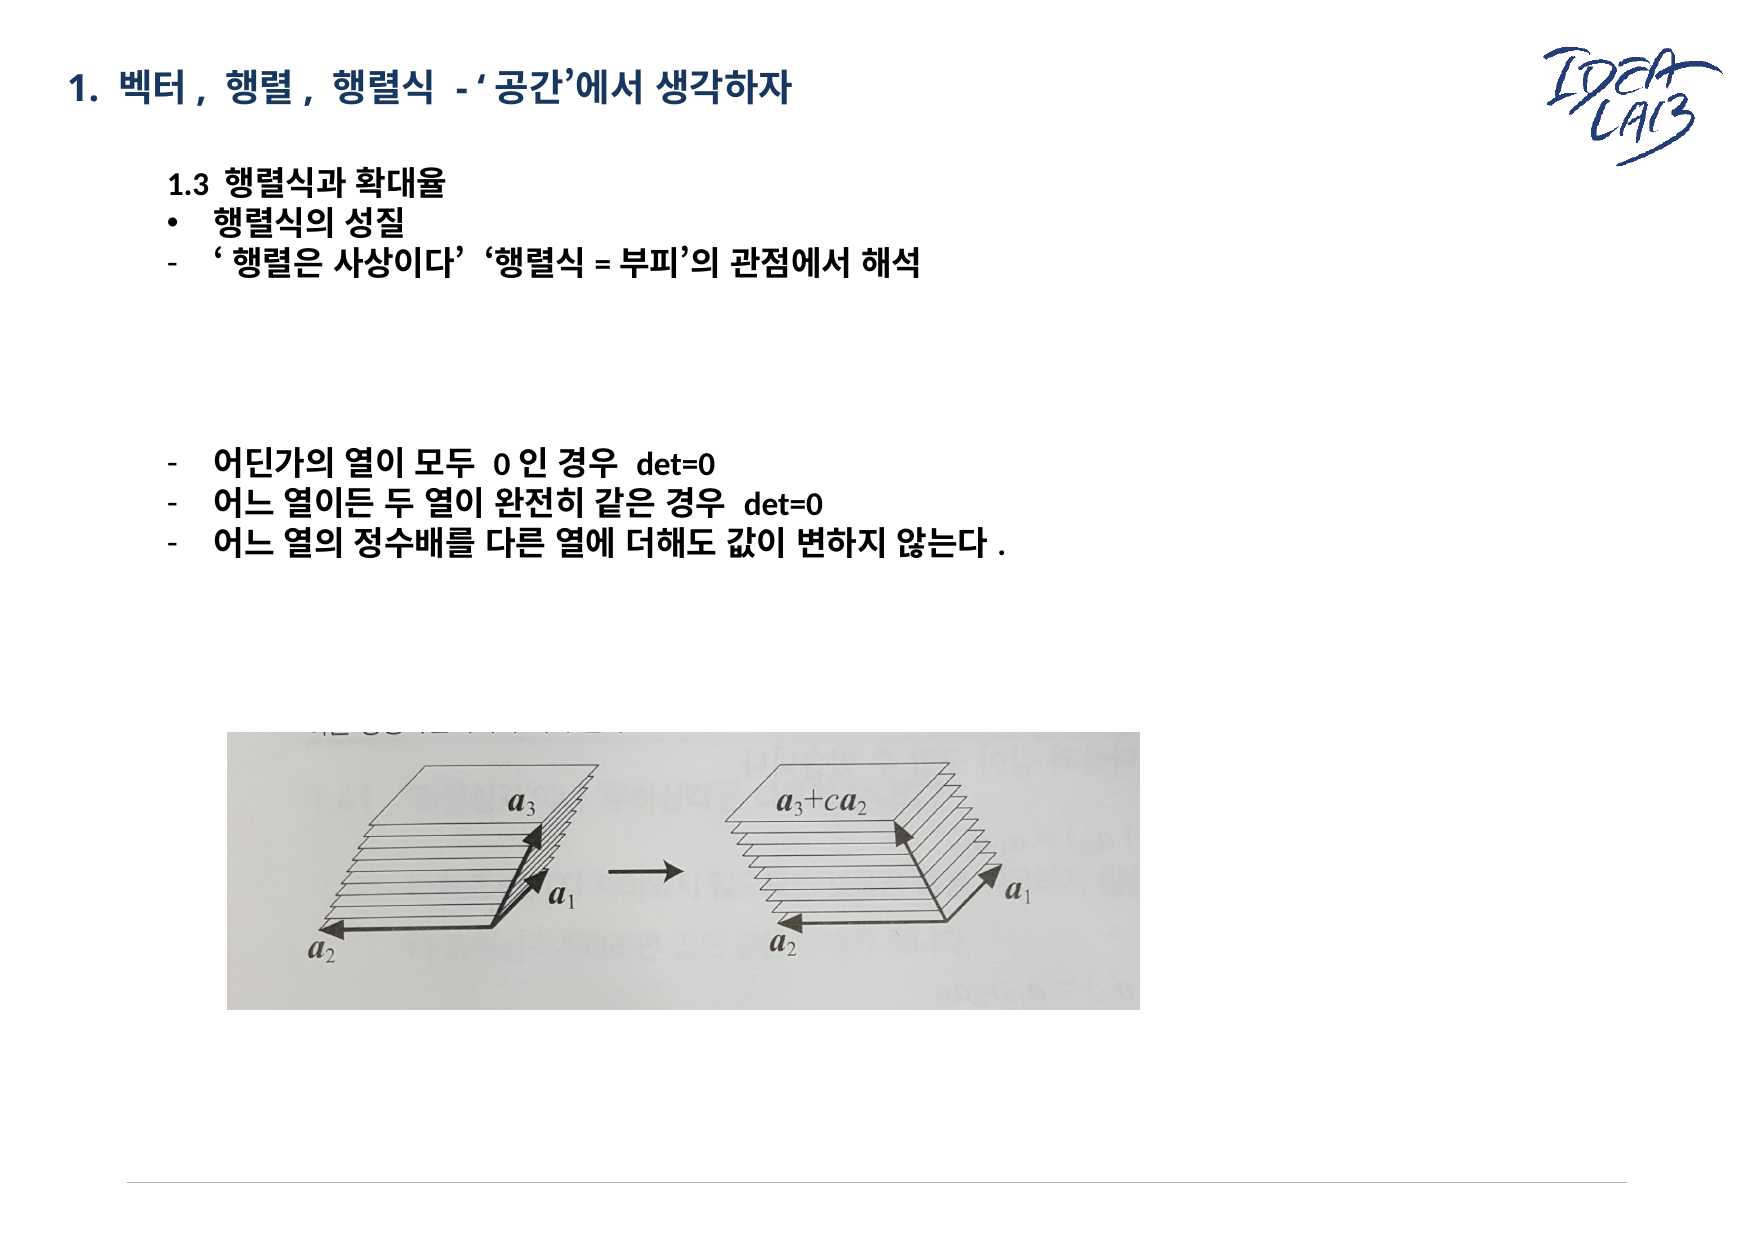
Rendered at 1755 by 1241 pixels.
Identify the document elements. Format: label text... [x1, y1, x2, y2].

picture [226, 732, 1140, 1011]
text_box 1. 벡터, 행렬, 행렬식 - ‘공간’에서 생각하자 [52, 56, 1228, 117]
picture [1539, 39, 1725, 171]
